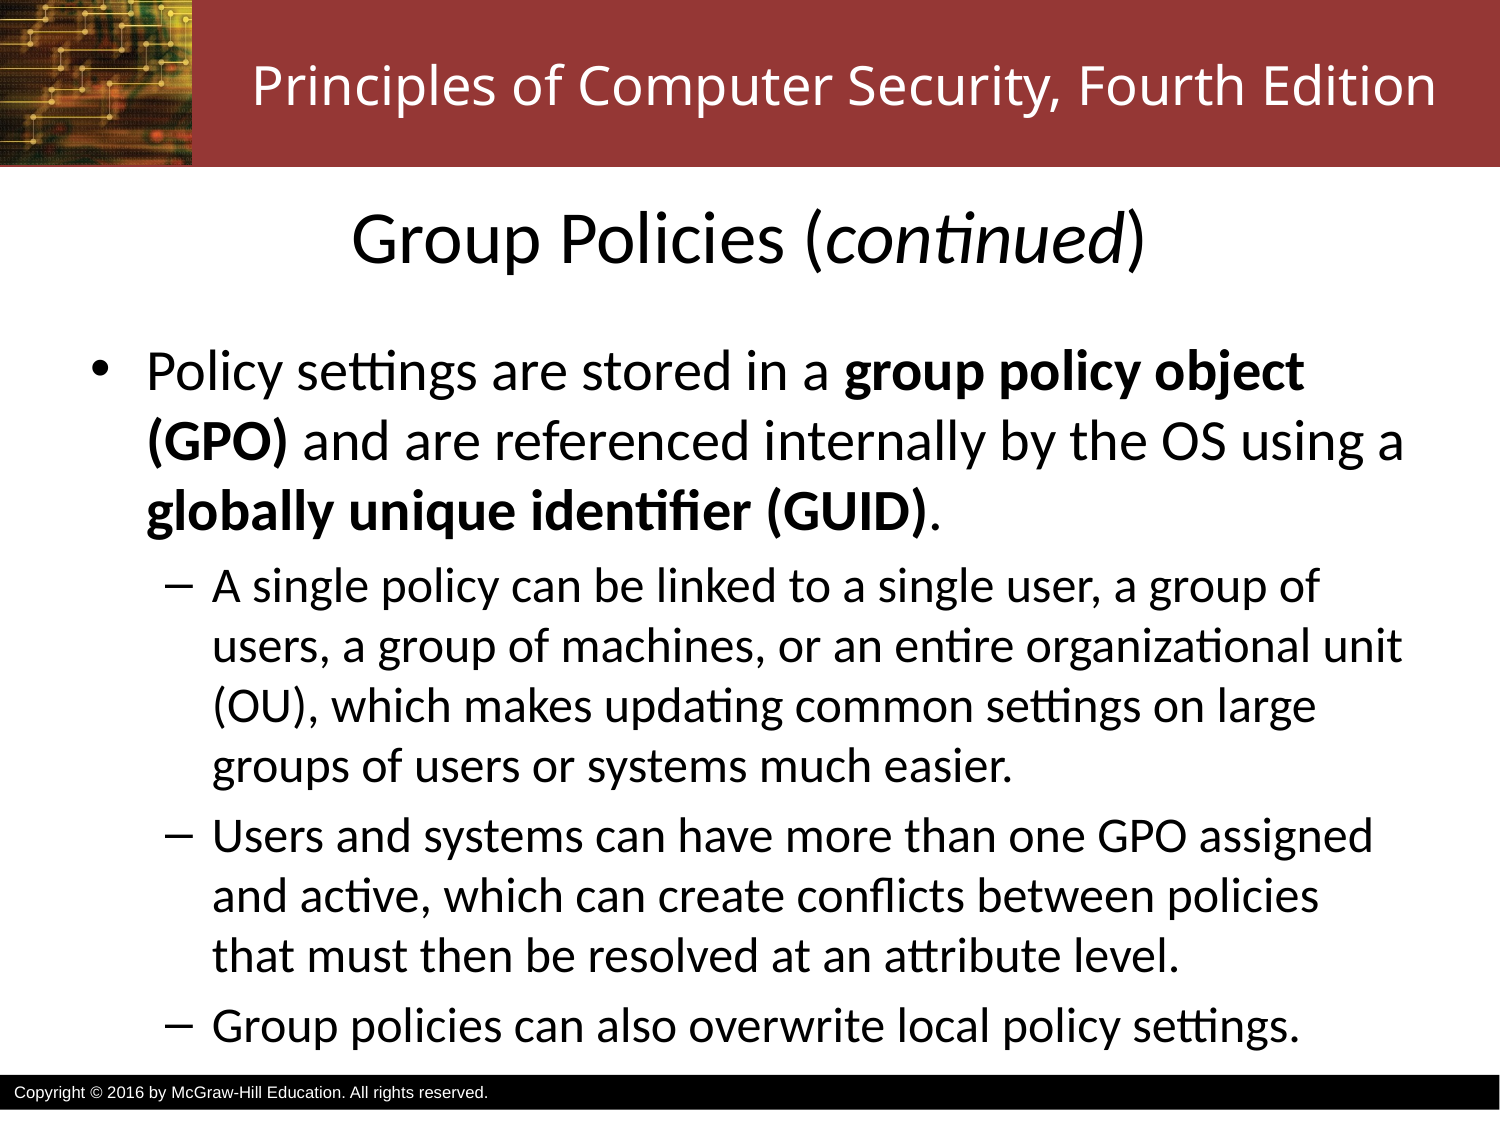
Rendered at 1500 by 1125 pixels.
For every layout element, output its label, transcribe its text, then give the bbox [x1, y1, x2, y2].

list Policy settings are stored in a group policy object (GPO) and are referenced internally by the OS using a globally unique identifier (GUID). A single policy can be linked to a single user, a group of users, a group of machines, or an entire organizational unit (OU), which makes updating common settings on large groups of users or systems much easier. Users and systems can have more than one GPO assigned and active, which can create conflicts between policies that must then be resolved at an attribute level. Group policies can also overwrite local policy settings. [75, 324, 1425, 1005]
title Group Policies (continued) [75, 181, 1425, 324]
picture [0, 0, 192, 165]
